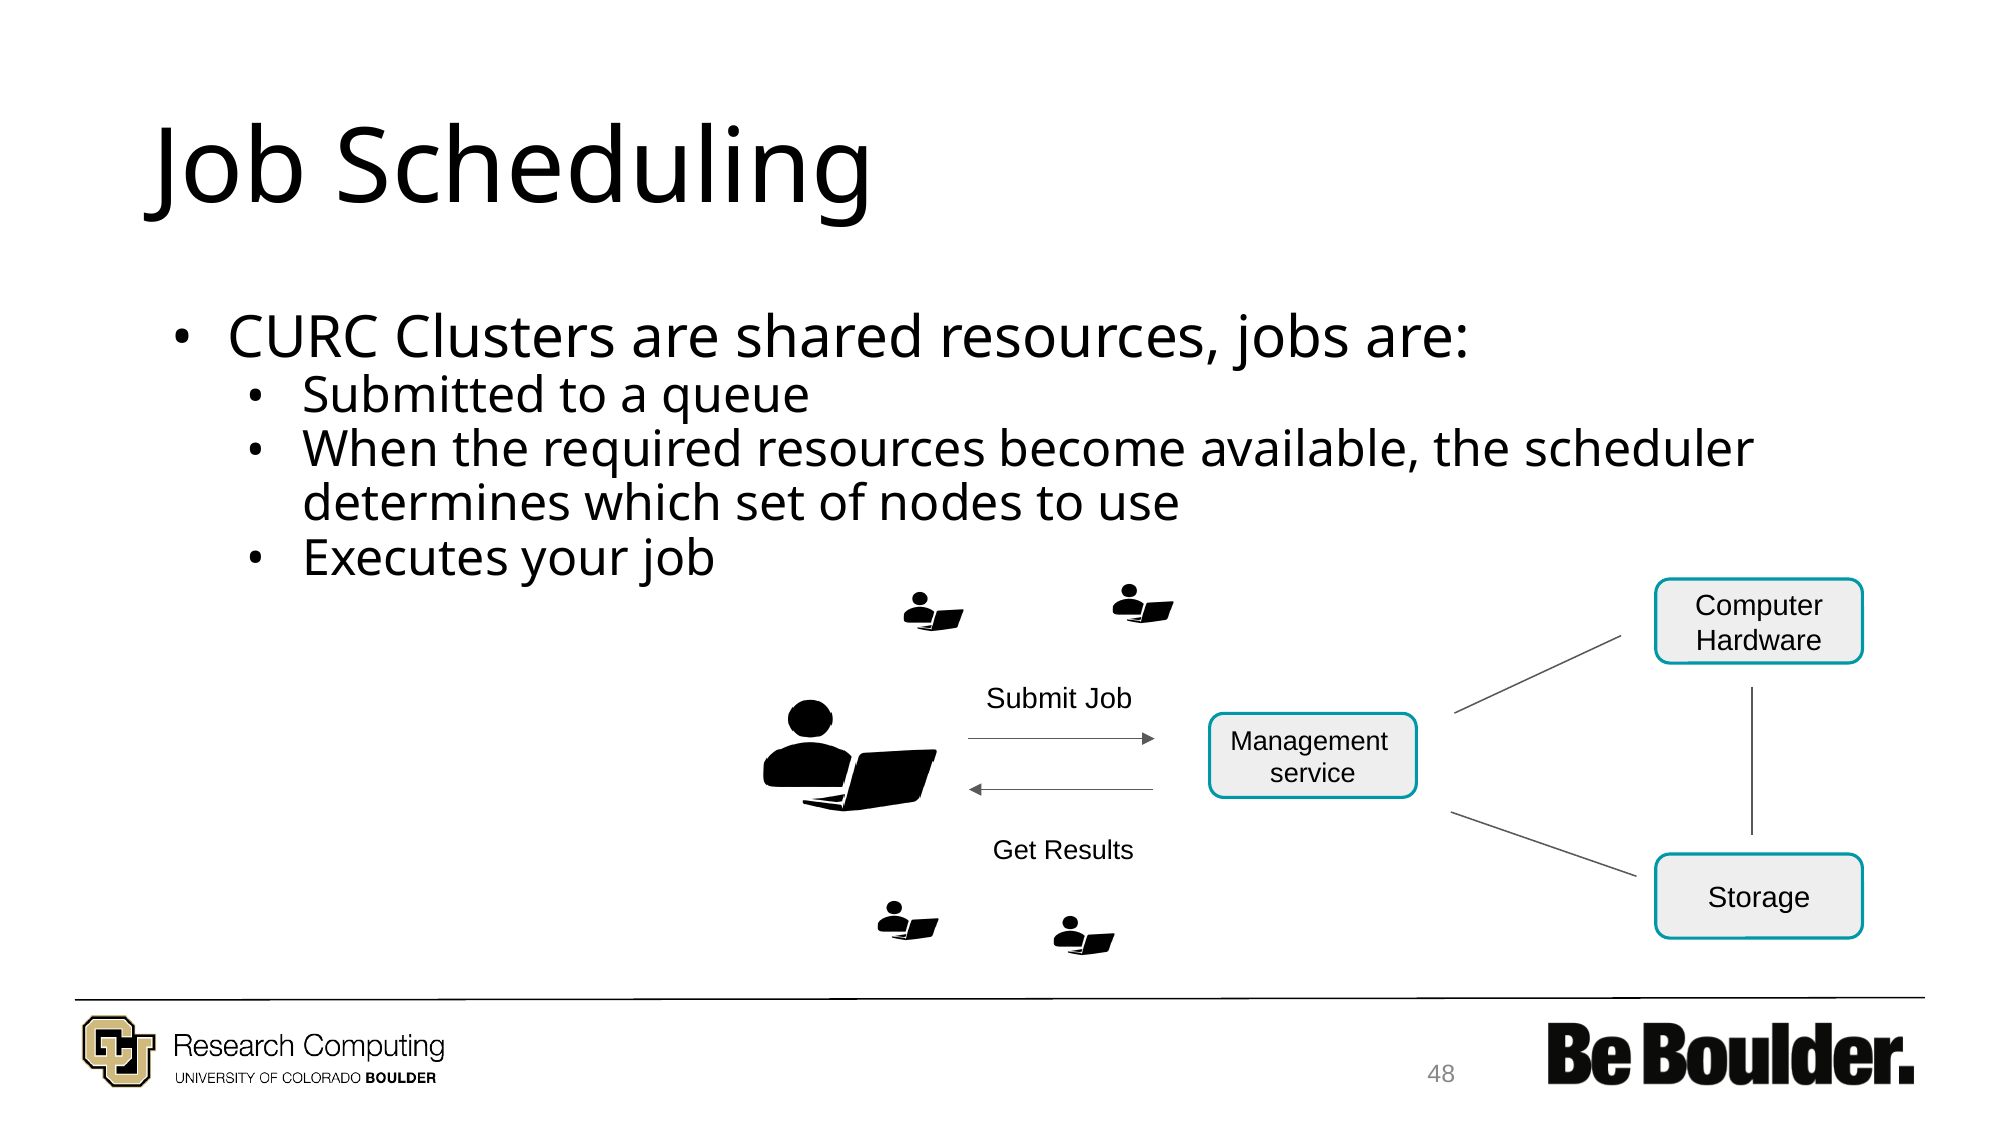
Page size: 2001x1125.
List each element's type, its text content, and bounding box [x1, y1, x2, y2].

picture [1524, 1015, 1938, 1088]
slide_number 48 [1412, 1042, 1525, 1103]
title Job Scheduling [137, 59, 1863, 278]
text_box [742, 571, 1863, 969]
picture [81, 1015, 444, 1088]
list CURC Clusters are shared resources, jobs are: Submitted to a queue When the required resources become available, the scheduler determines which set of nodes to use Executes your job [137, 299, 1863, 983]
